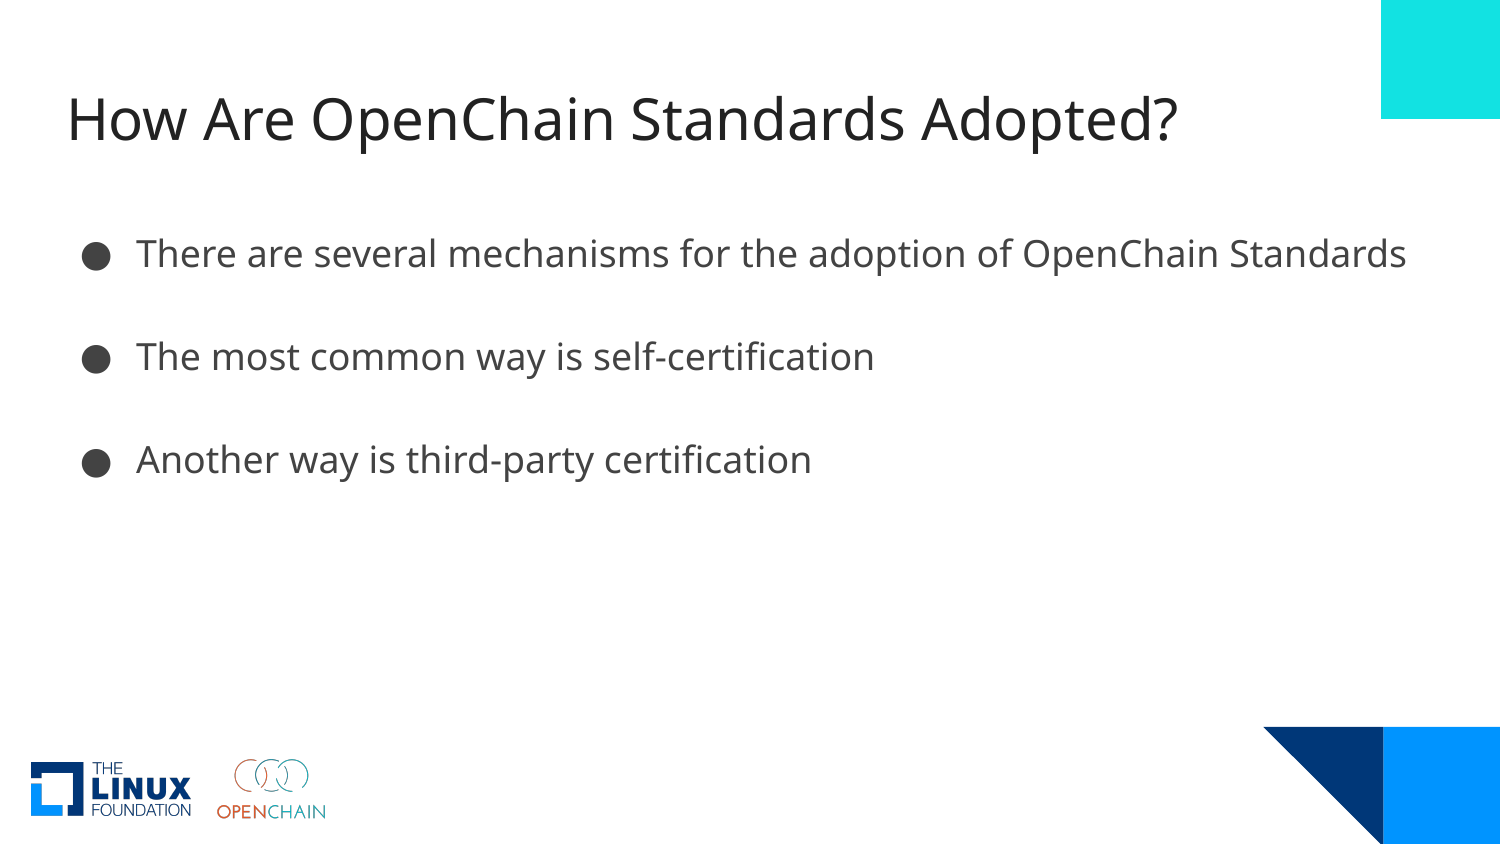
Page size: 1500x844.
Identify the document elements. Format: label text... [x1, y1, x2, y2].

list There are several mechanisms for the adoption of OpenChain Standards The most common way is self-certification Another way is third-party certification [46, 207, 1444, 756]
title How Are OpenChain Standards Adopted? [51, 67, 1449, 167]
picture [31, 762, 191, 816]
picture [215, 757, 327, 821]
